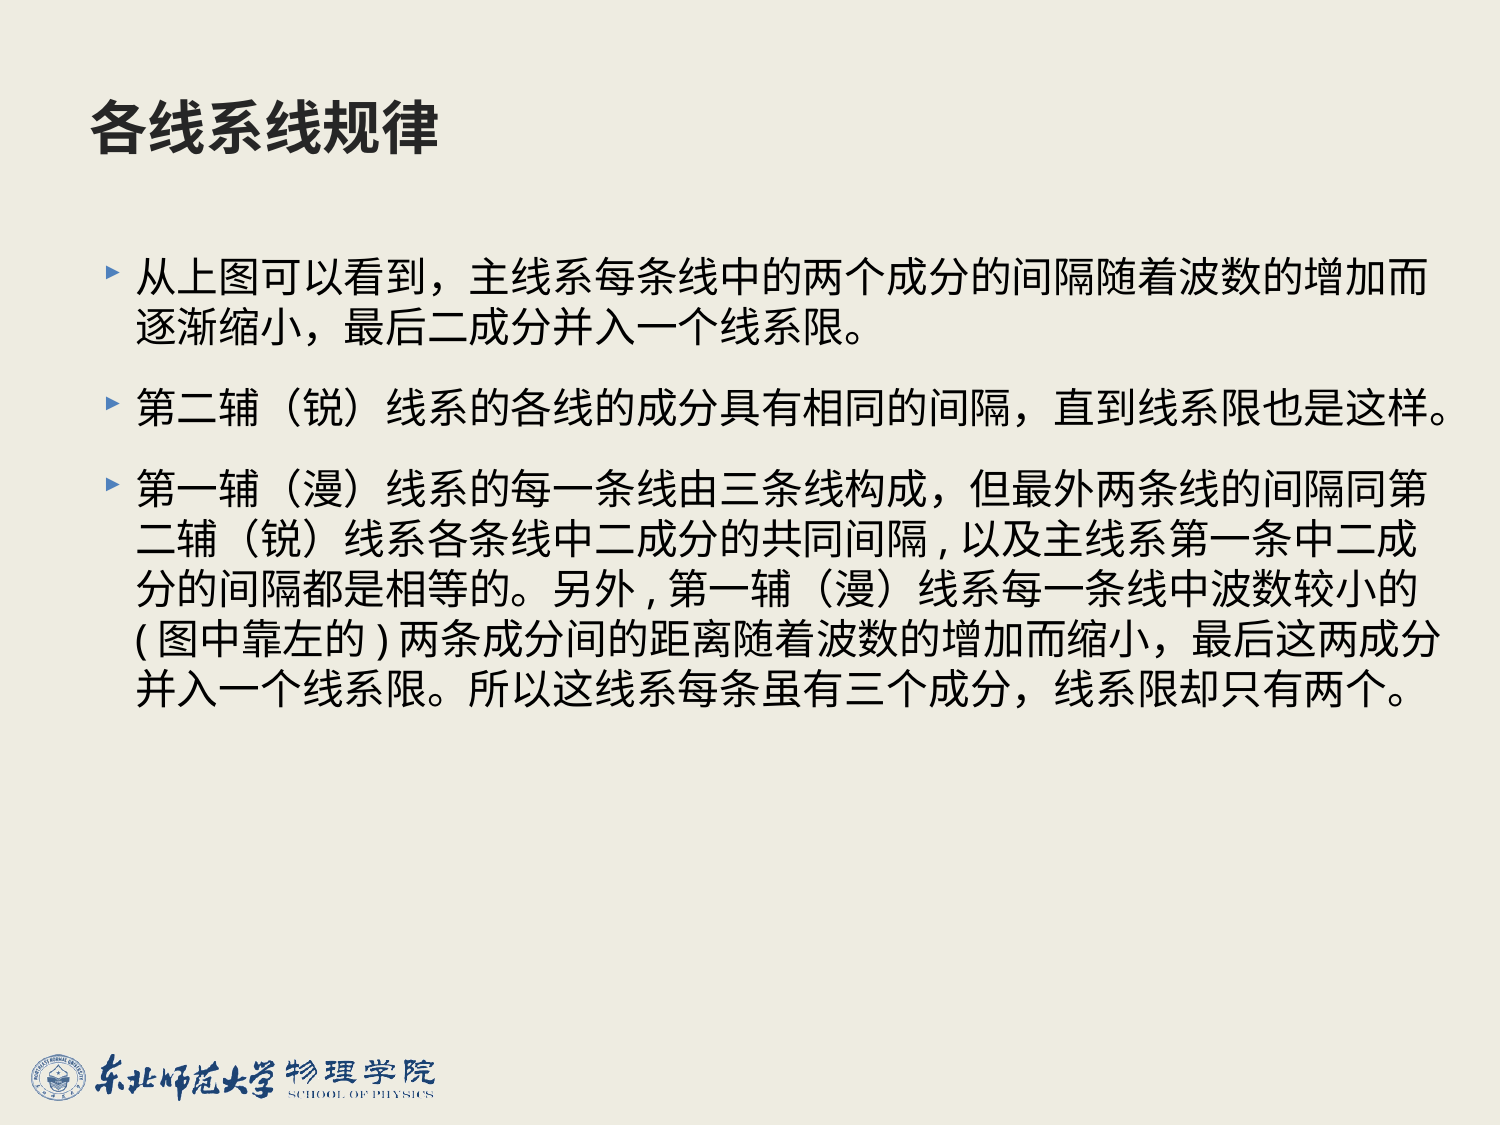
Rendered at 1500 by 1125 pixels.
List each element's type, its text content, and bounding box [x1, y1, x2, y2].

list 从上图可以看到，主线系每条线中的两个成分的间隔随着波数的增加而逐渐缩小，最后二成分并入一个线系限。 第二辅（锐）线系的各线的成分具有相同的间隔，直到线系限也是这样。 第一辅（漫）线系的每一条线由三条线构成，但最外两条线的间隔同第二辅（锐）线系各条线中二成分的共同间隔,以及主线系第一条中二成分的间隔都是相等的。另外,第一辅（漫）线系每一条线中波数较小的(图中靠左的)两条成分间的距离随着波数的增加而缩小，最后这两成分并入一个线系限。所以这线系每条虽有三个成分，线系限却只有两个。 [75, 242, 1471, 986]
title 各线系线规律 [75, 45, 1425, 209]
picture [20, 1054, 440, 1101]
